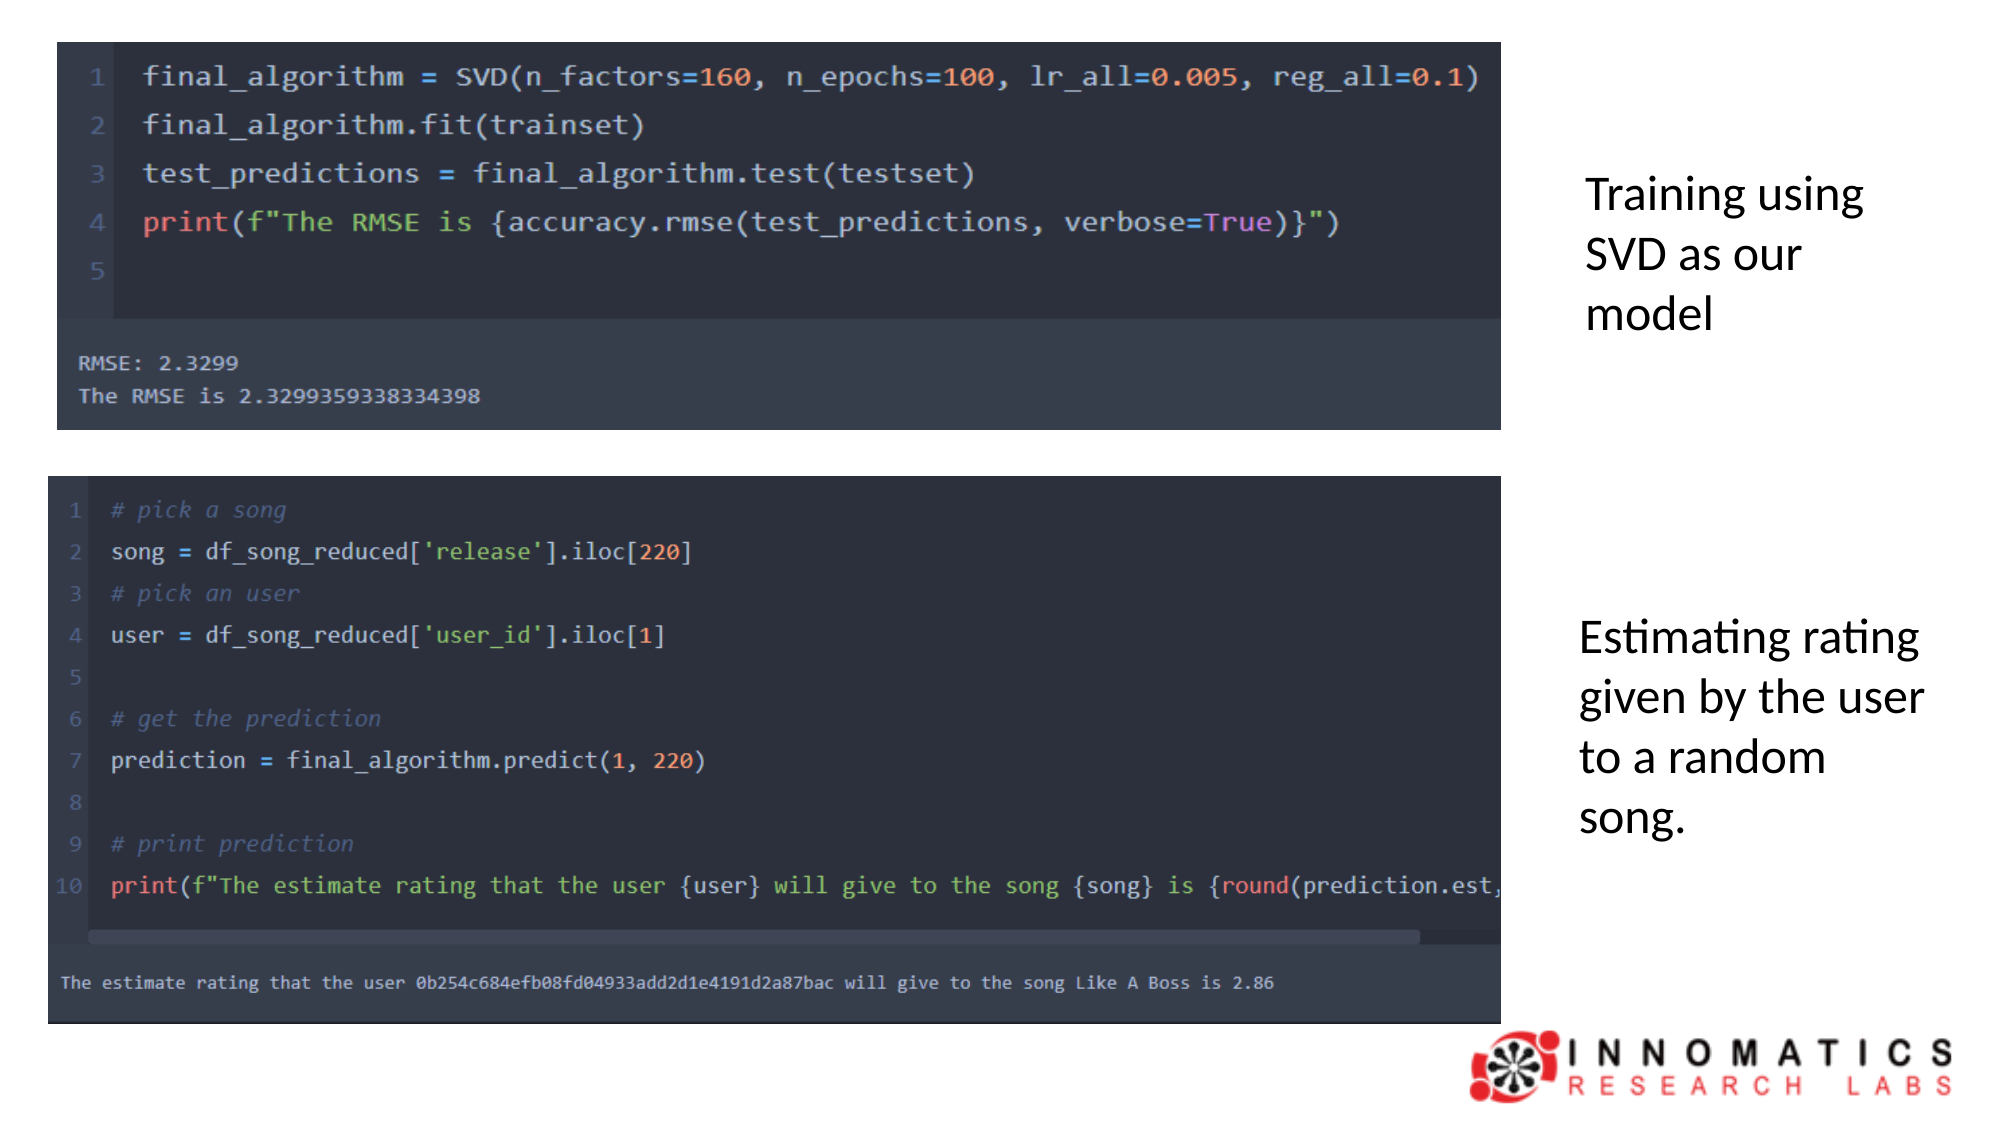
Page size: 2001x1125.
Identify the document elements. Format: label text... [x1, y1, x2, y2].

picture [48, 476, 1975, 1125]
text_box Estimating rating given by the user to a random song. [1563, 588, 1946, 859]
text_box Training using SVD as our model [1570, 145, 1929, 356]
picture [57, 42, 1501, 431]
